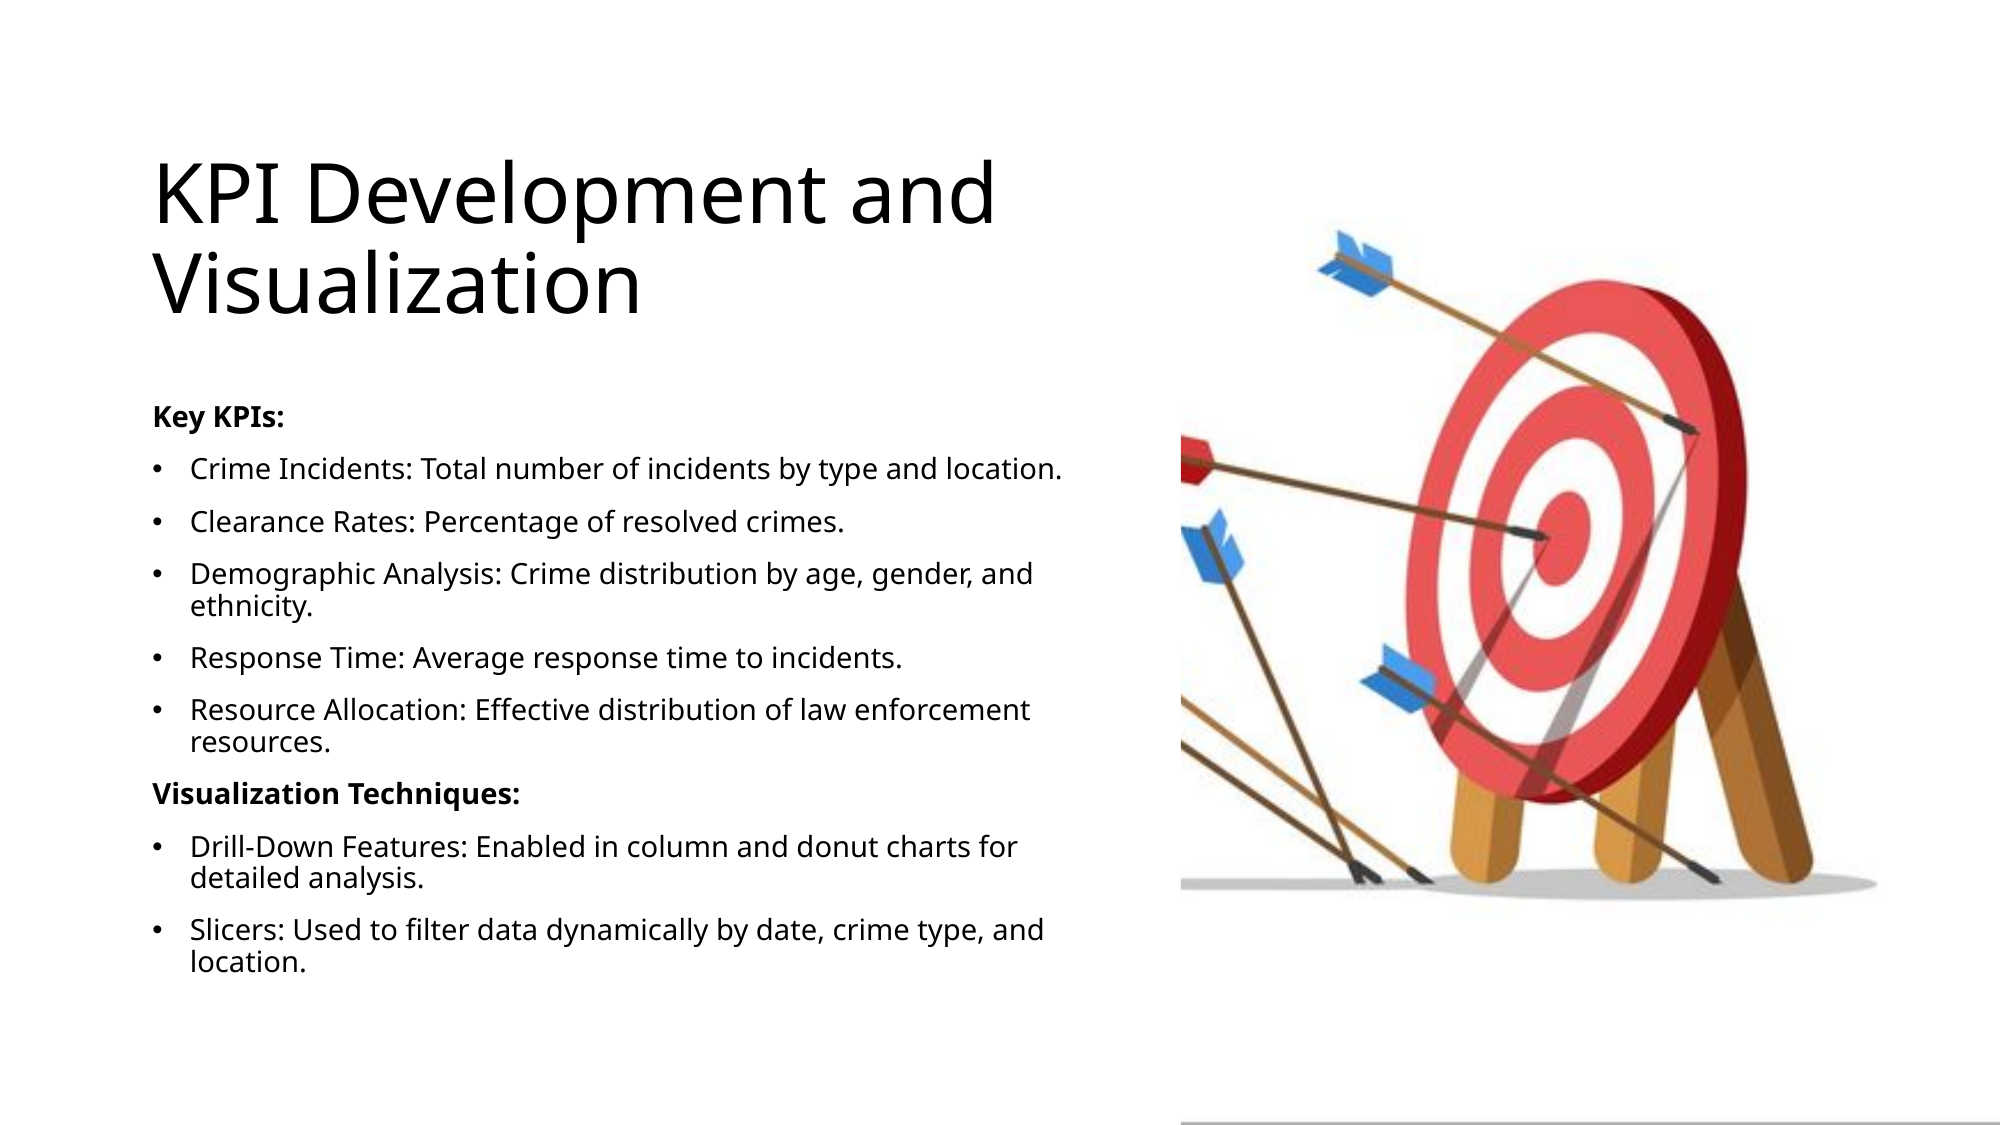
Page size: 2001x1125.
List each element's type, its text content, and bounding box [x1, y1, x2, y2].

list Key KPIs: Crime Incidents: Total number of incidents by type and location. Clearance Rates: Percentage of resolved crimes. Demographic Analysis: Crime distribution by age, gender, and ethnicity. Response Time: Average response time to incidents. Resource Allocation: Effective distribution of law enforcement resources. Visualization Techniques: Drill-Down Features: Enabled in column and donut charts for detailed analysis. Slicers: Used to filter data dynamically by date, crime type, and location. [137, 394, 1122, 1007]
title KPI Development and Visualization [137, 118, 1122, 365]
picture [1180, 0, 2000, 1125]
text_box [0, 0, 1180, 1125]
